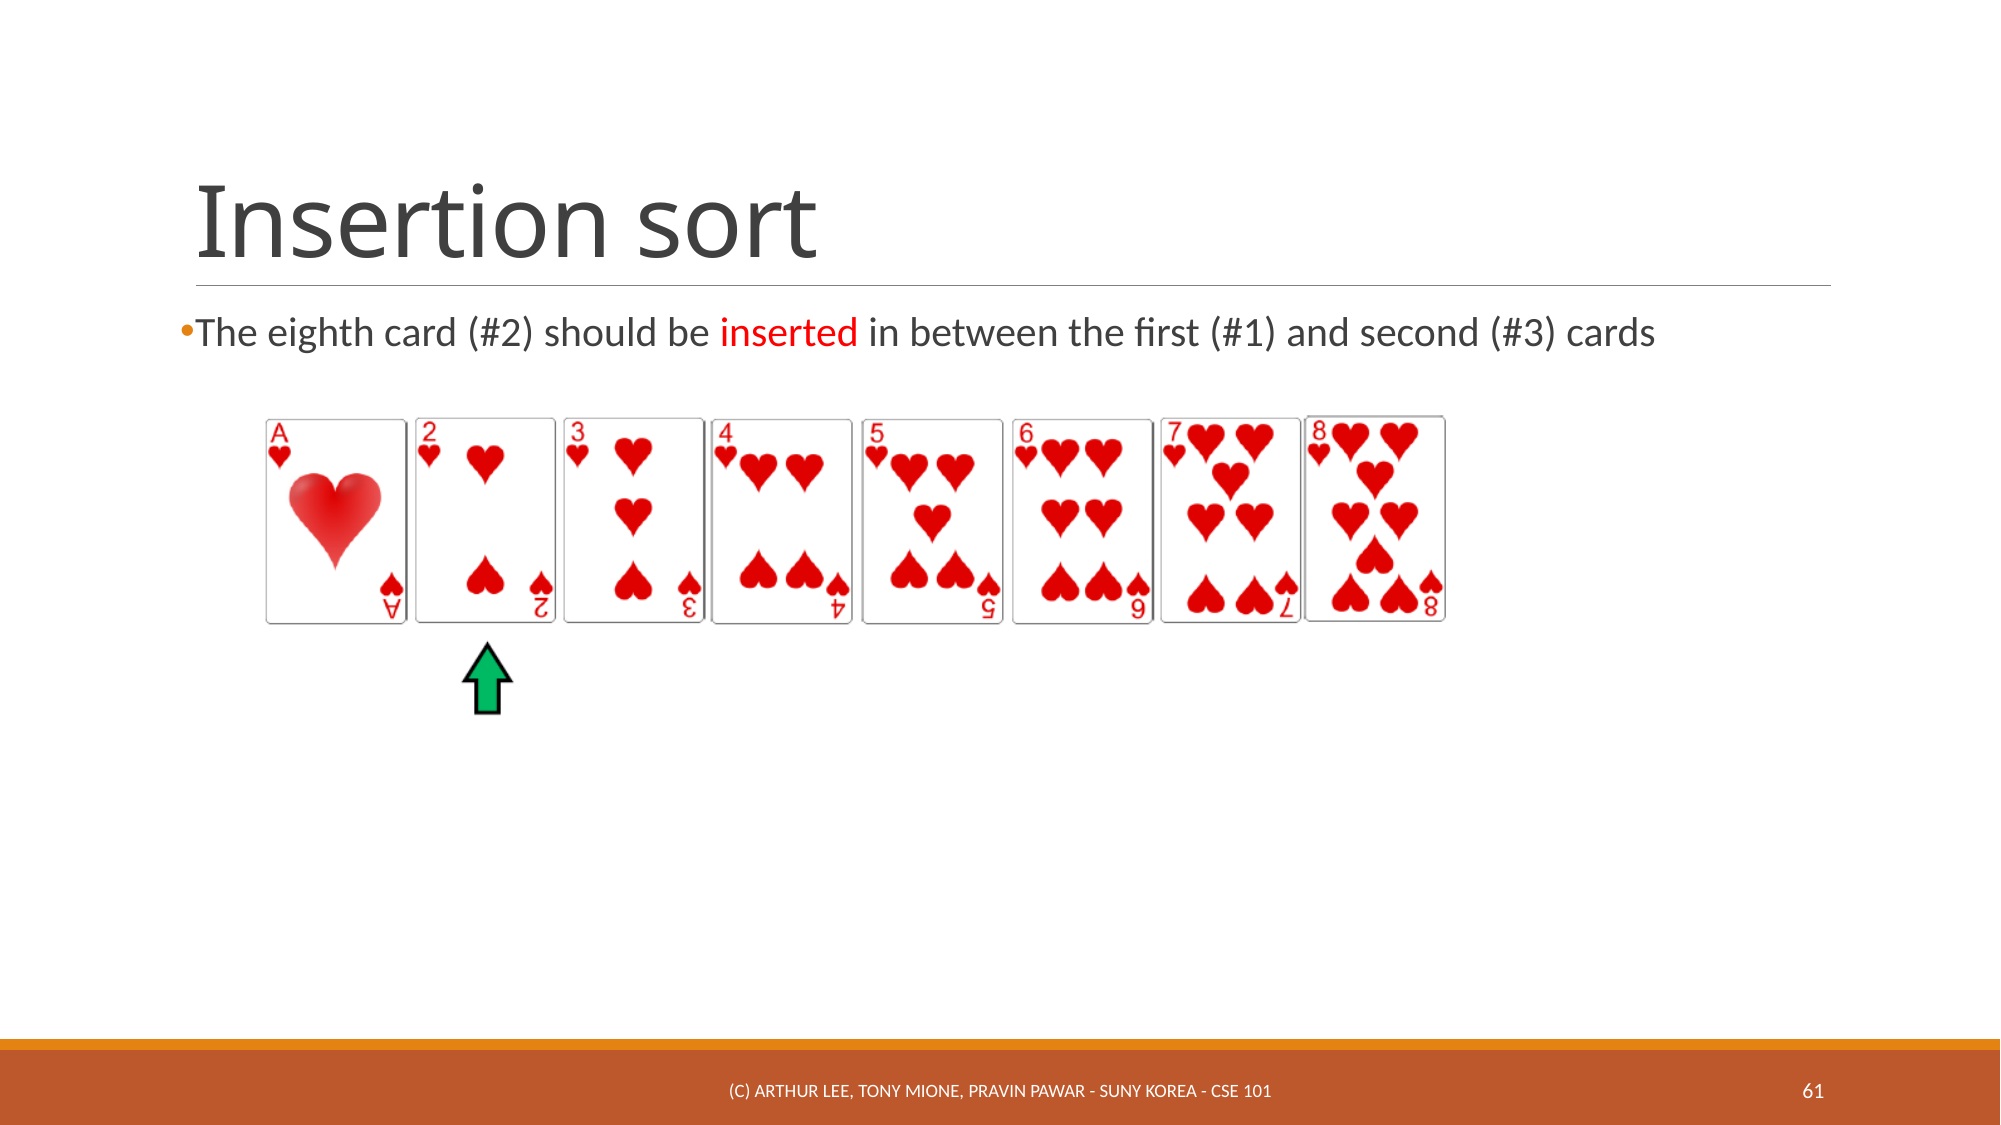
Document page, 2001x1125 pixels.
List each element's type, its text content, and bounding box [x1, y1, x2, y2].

picture [257, 414, 1457, 724]
title Insertion sort [180, 47, 1830, 285]
footer (c) Arthur Lee, Tony Mione, Pravin Pawar - SUNY Korea - CSE 101 [604, 1059, 1396, 1120]
slide_number 61 [1624, 1059, 1840, 1120]
list The eighth card (#2) should be inserted in between the first (#1) and second (#3) cards [180, 302, 1830, 963]
